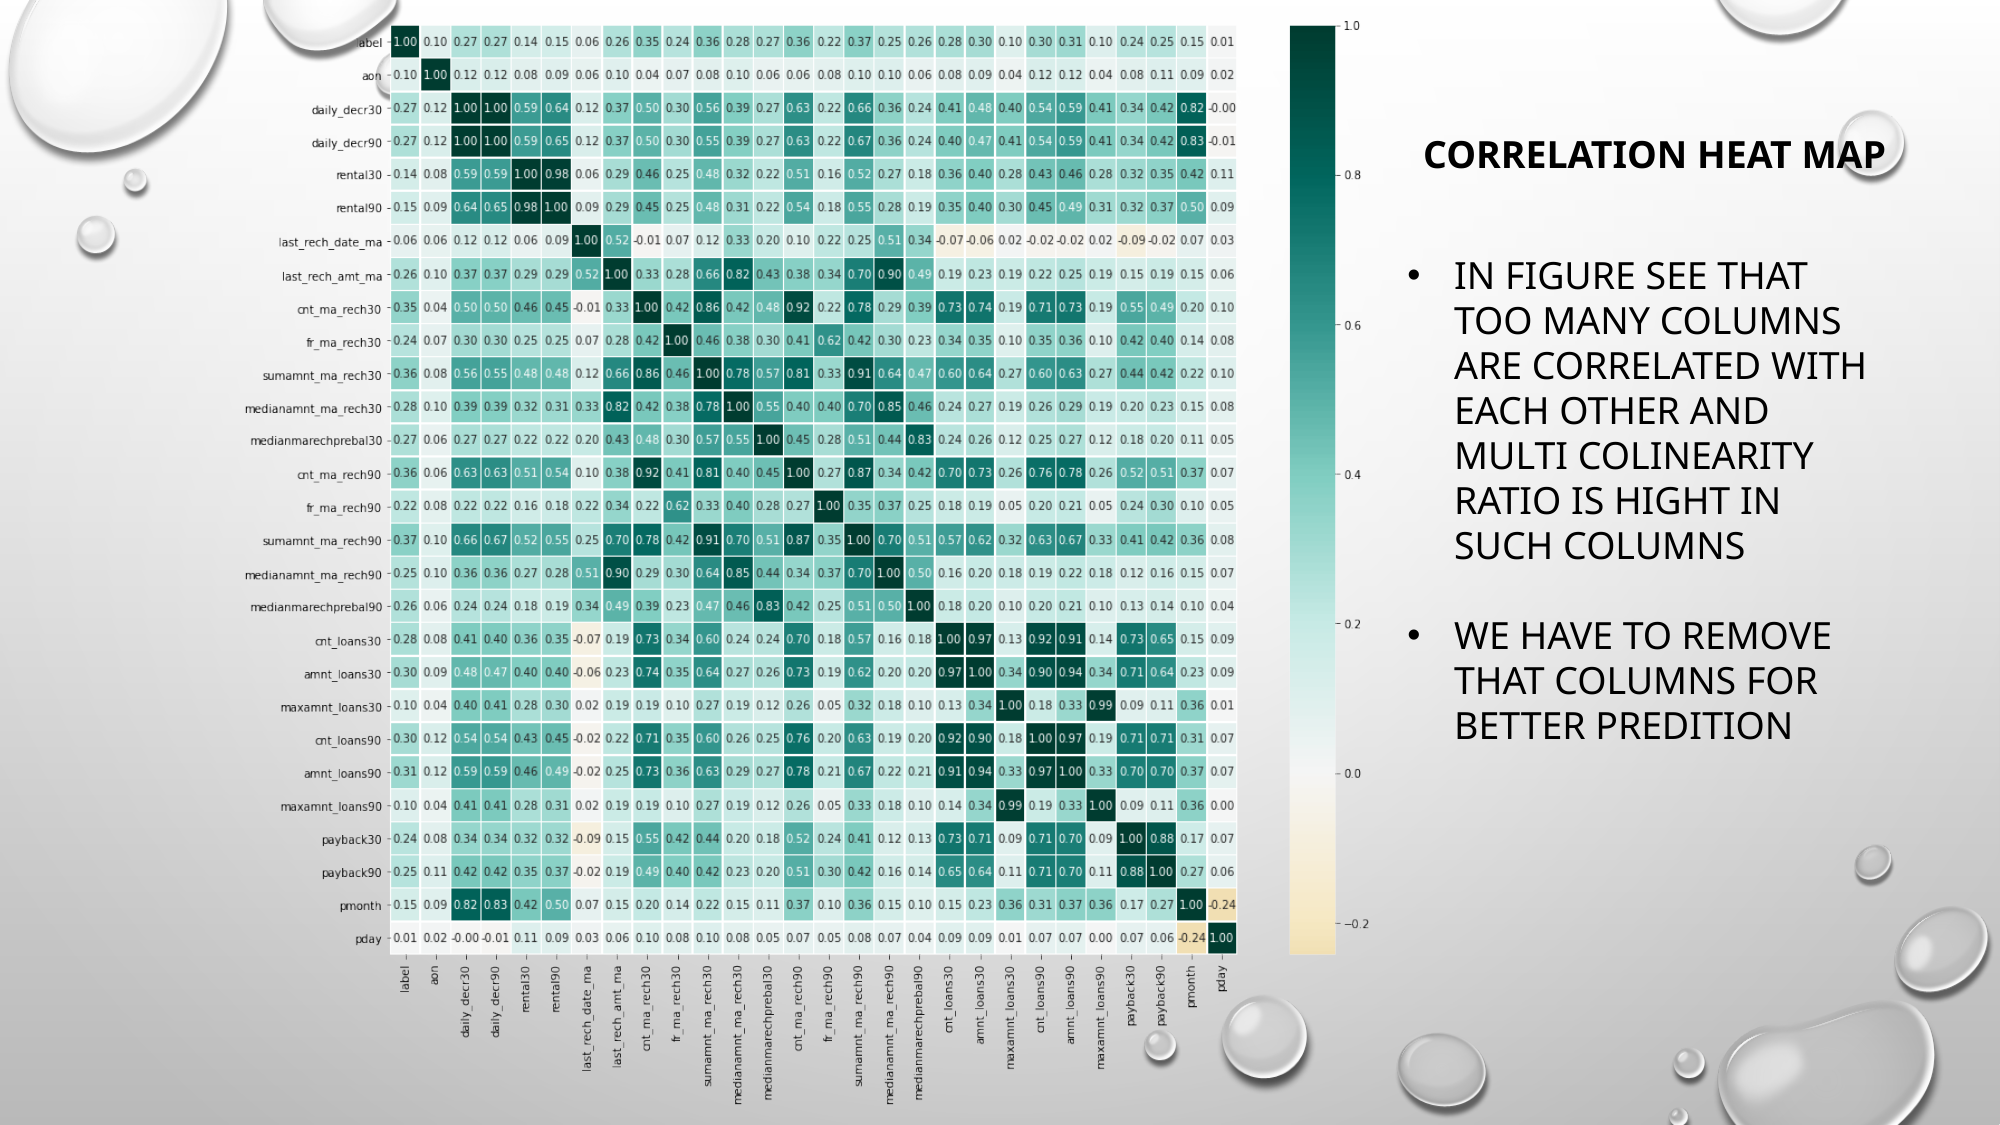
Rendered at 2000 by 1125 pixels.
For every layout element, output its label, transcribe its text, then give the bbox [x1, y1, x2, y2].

picture [0, 0, 2000, 1125]
text_box CORRELATION HEAT MAP [1408, 123, 1912, 184]
text_box IN FIGURE SEE THAT TOO MANY COLUMNS ARE CORRELATED WITH EACH OTHER AND MULTI COLINEARITY RATIO IS HIGHT IN SUCH COLUMNS WE HAVE TO REMOVE THAT COLUMNS FOR BETTER PREDITION [1392, 244, 1896, 754]
